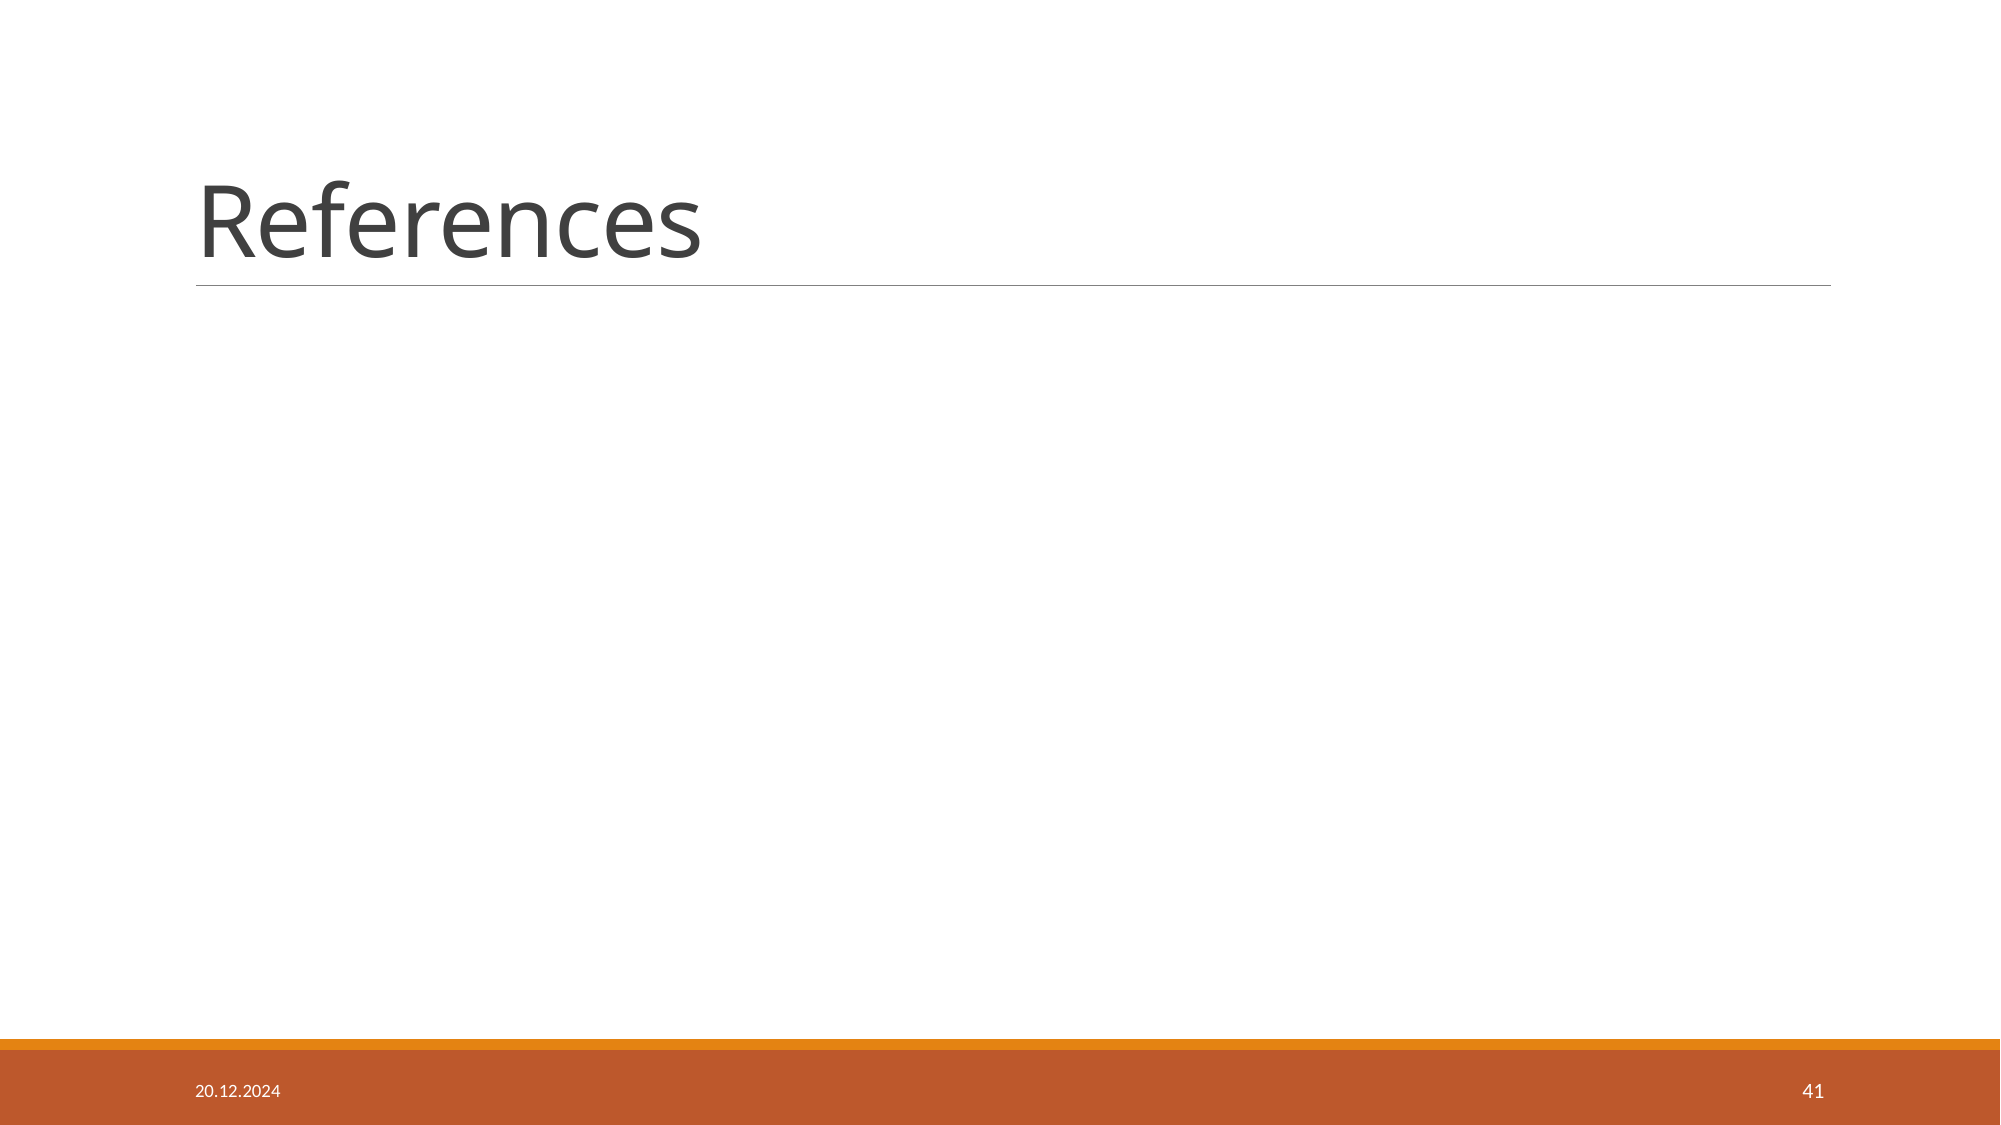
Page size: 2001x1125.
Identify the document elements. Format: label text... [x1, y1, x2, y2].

title References [180, 47, 1830, 285]
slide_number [180, 1059, 586, 1120]
slide_number 41 [1624, 1059, 1840, 1120]
